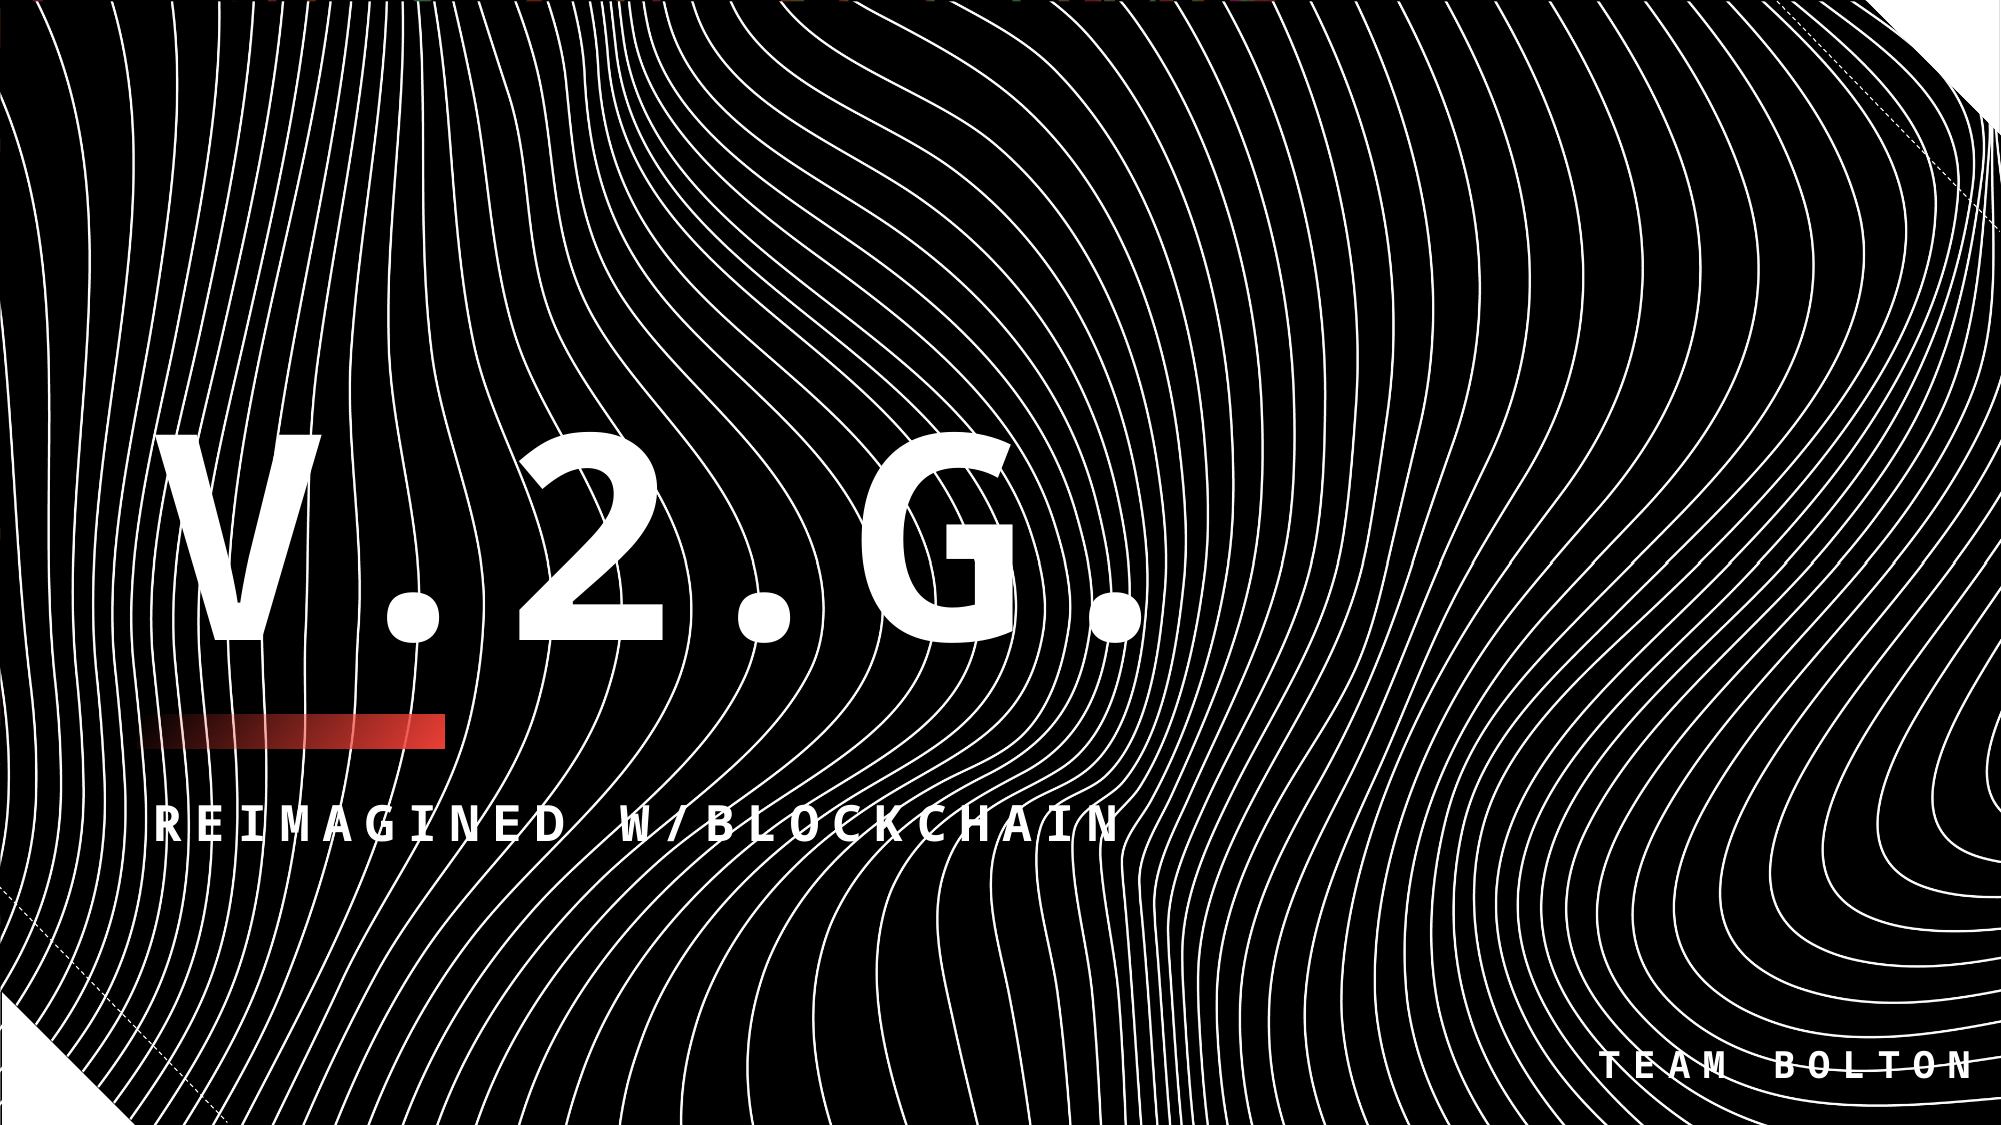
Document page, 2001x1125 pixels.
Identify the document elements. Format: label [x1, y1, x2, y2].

text_box [0, 885, 228, 1123]
text_box [1771, 0, 2000, 233]
picture [0, 0, 2001, 1125]
